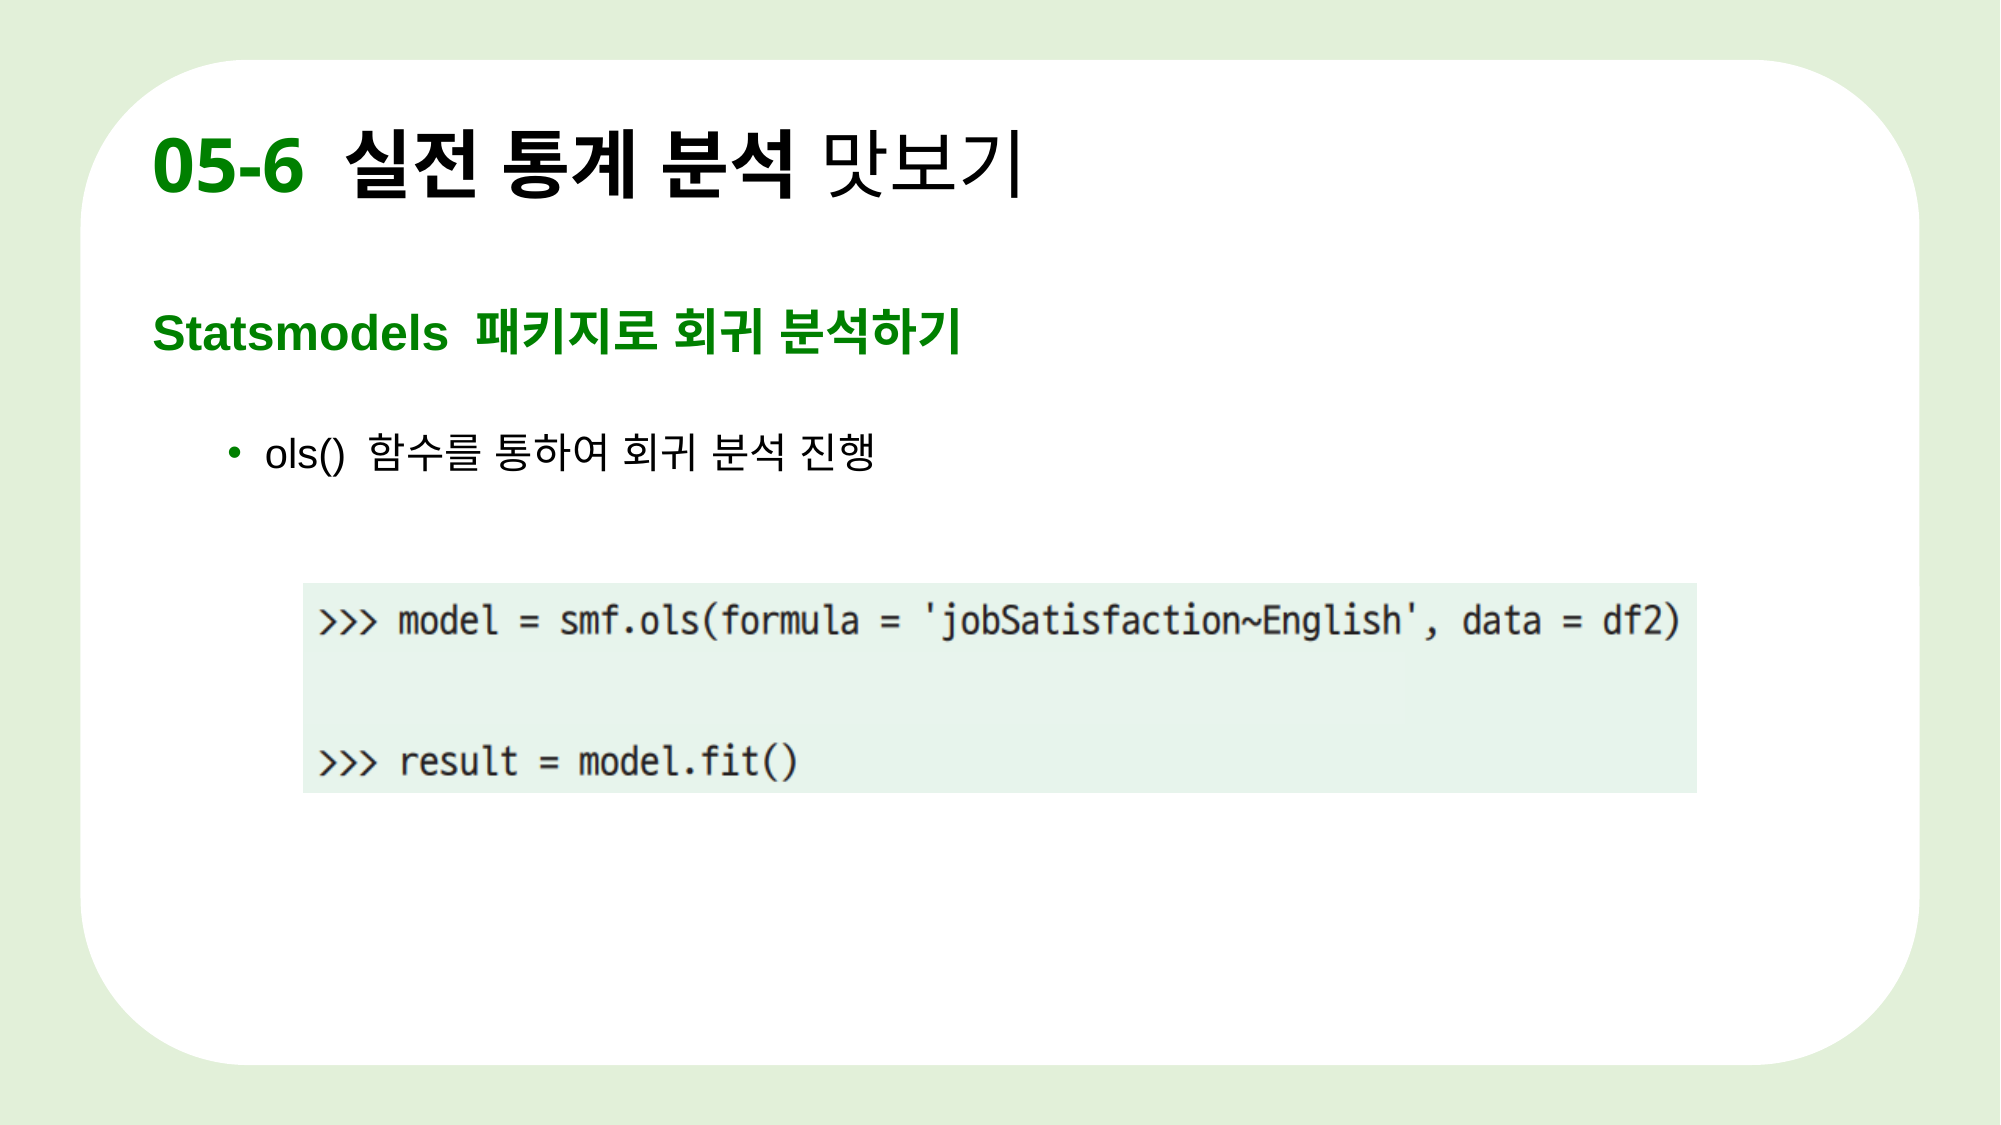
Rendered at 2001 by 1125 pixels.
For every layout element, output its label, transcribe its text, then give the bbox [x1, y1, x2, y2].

title 05-6 실전 통계 분석 맛보기 [137, 59, 1863, 278]
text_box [303, 583, 1697, 793]
list Statsmodels 패키지로 회귀 분석하기 ols() 함수를 통하여 회귀 분석 진행 [137, 299, 1863, 1014]
